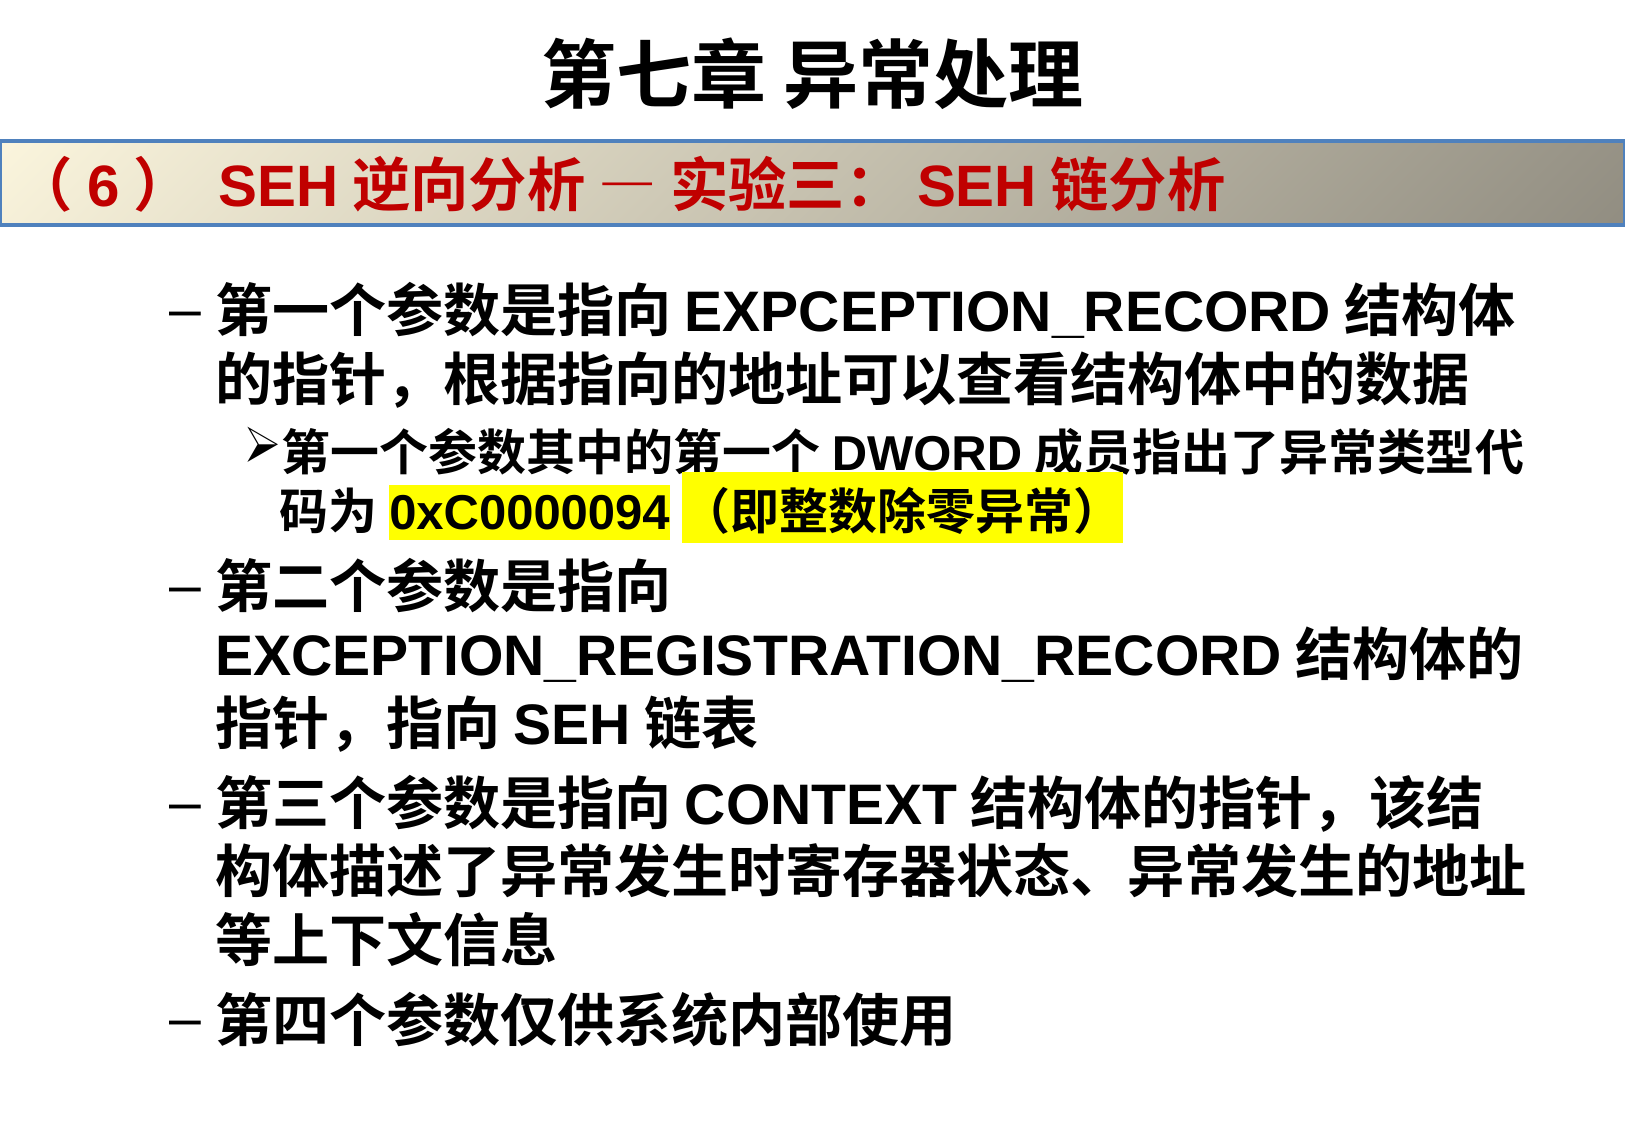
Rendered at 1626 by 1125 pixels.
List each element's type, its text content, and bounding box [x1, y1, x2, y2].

text_box （6） SEH逆向分析 — 实验三：SEH链分析 [0, 139, 1625, 227]
list 第一个参数是指向EXPCEPTION_RECORD结构体的指针，根据指向的地址可以查看结构体中的数据 第一个参数其中的第一个DWORD成员指出了异常类型代码为0xC0000094（即整数除零异常） 第二个参数是指向EXCEPTION_REGISTRATION_RECORD结构体的指针，指向SEH链表 第三个参数是指向CONTEXT结构体的指针，该结构体描述了异常发生时寄存器状态、异常发生的地址等上下文信息 第四个参数仅供系统内部使用 [81, 267, 1544, 1071]
title 第七章 异常处理 [81, 19, 1544, 126]
